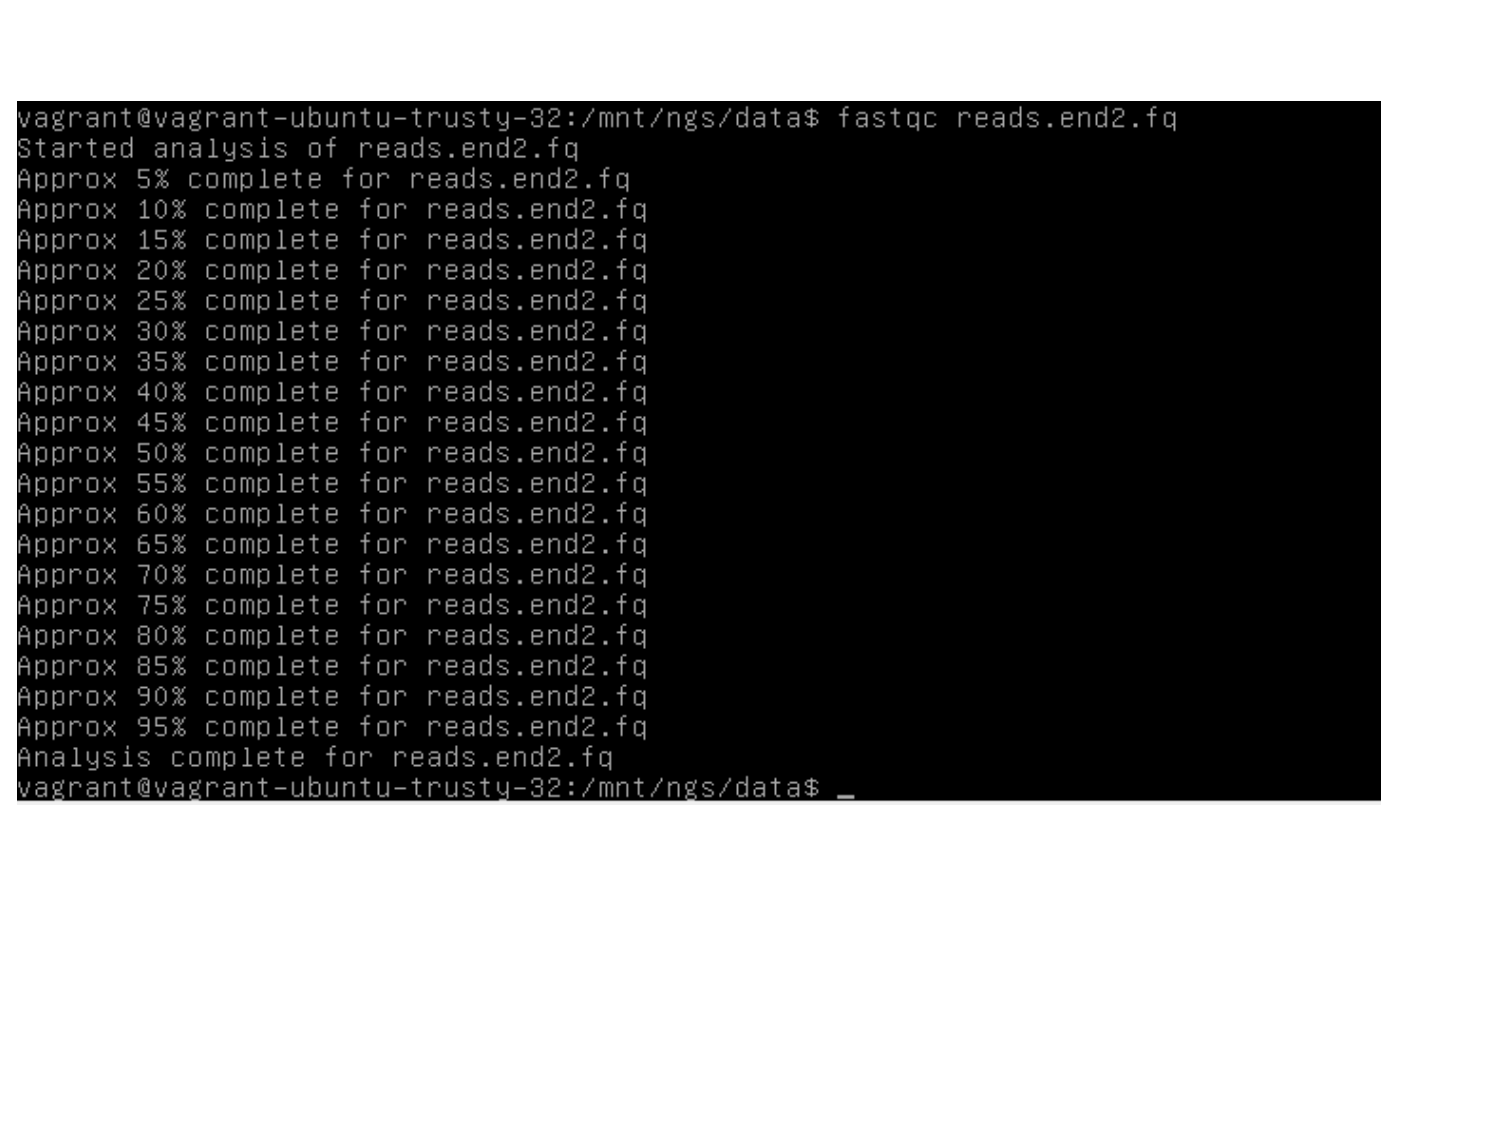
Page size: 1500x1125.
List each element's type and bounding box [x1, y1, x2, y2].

picture [17, 101, 1382, 805]
